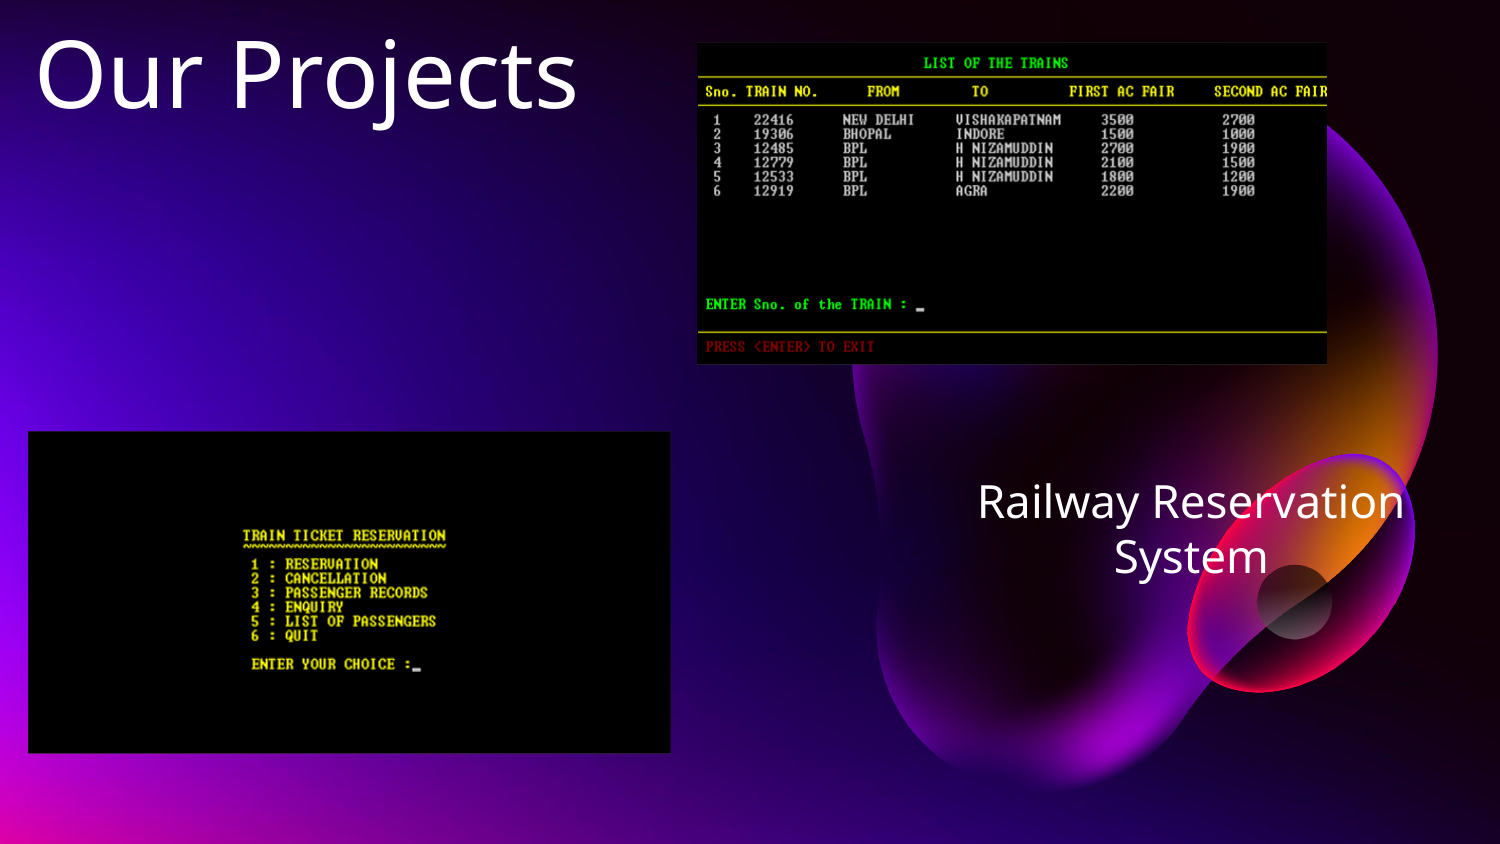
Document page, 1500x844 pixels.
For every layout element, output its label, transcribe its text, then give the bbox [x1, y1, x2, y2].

text_box Railway Reservation System [952, 457, 1430, 575]
picture [0, 0, 1500, 844]
title Our Projects [19, 17, 1485, 126]
